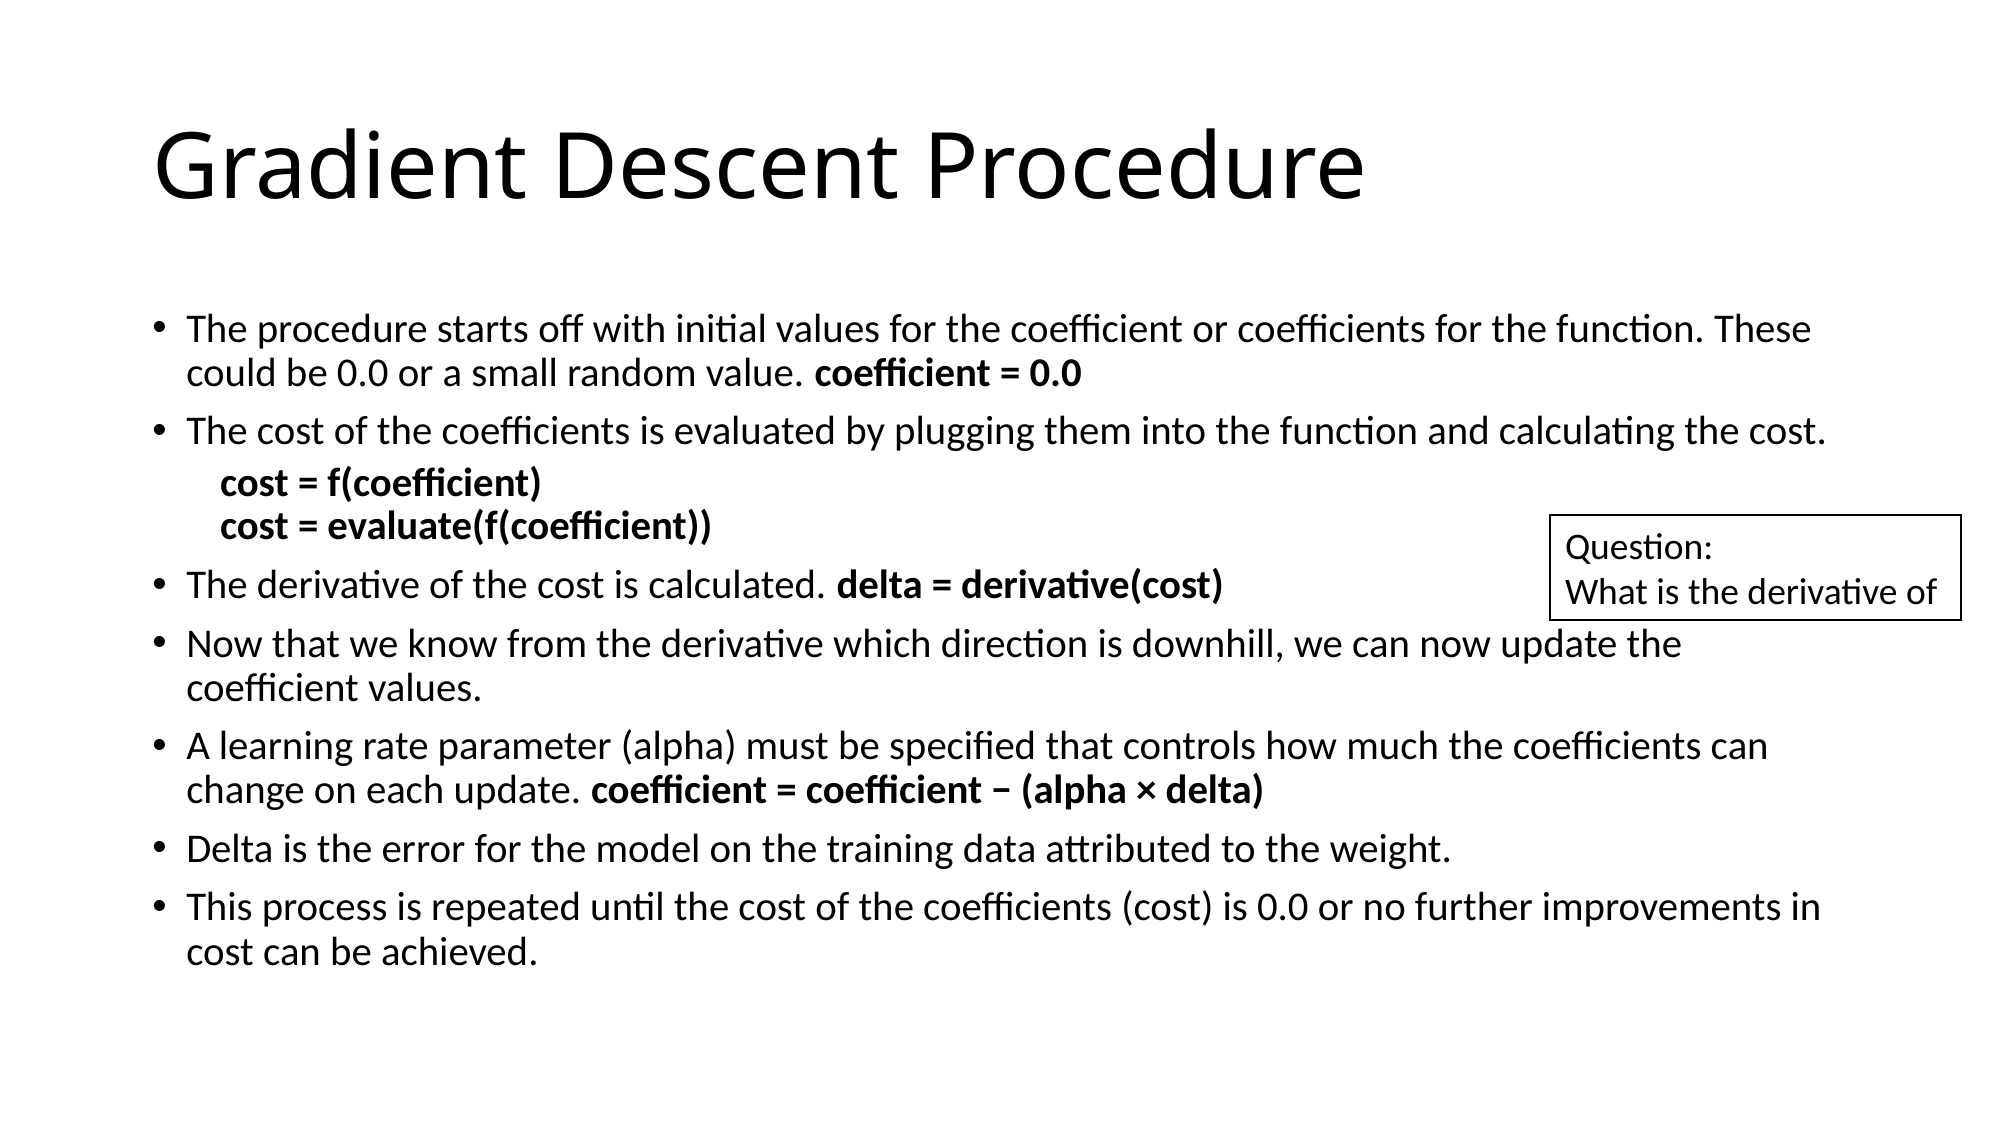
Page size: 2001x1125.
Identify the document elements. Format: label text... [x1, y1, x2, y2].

list The procedure starts off with initial values for the coefficient or coefficients for the function. These could be 0.0 or a small random value. coefficient = 0.0 The cost of the coefficients is evaluated by plugging them into the function and calculating the cost. cost = f(coefficient) cost = evaluate(f(coefficient)) The derivative of the cost is calculated. delta = derivative(cost) Now that we know from the derivative which direction is downhill, we can now update the coefficient values. A learning rate parameter (alpha) must be specified that controls how much the coefficients can change on each update. coefficient = coefficient − (alpha × delta) Delta is the error for the model on the training data attributed to the weight. This process is repeated until the cost of the coefficients (cost) is 0.0 or no further improvements in cost can be achieved. [137, 299, 1863, 1014]
title Gradient Descent Procedure [137, 59, 1863, 278]
